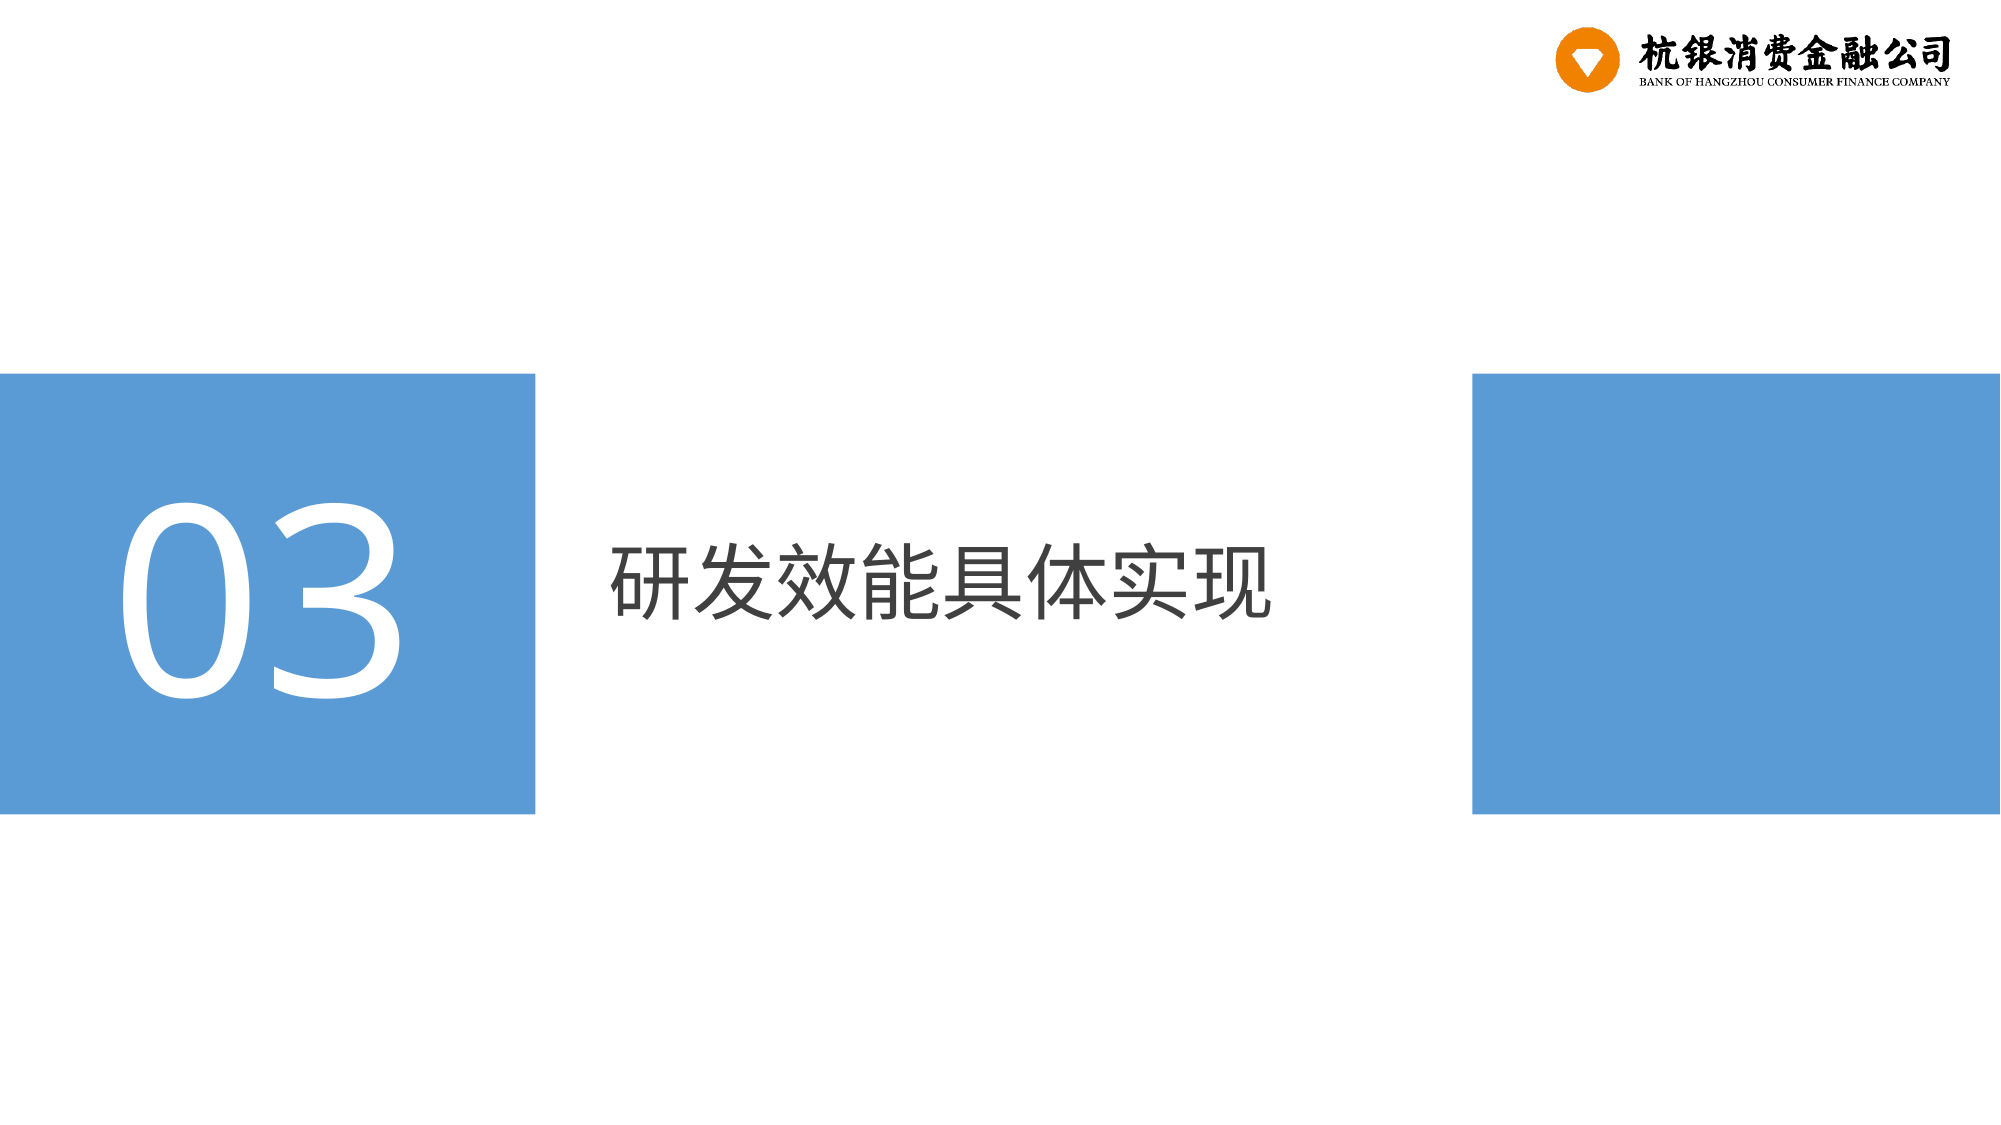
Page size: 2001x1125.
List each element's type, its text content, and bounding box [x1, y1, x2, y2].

text_box [1471, 372, 2000, 815]
picture [1555, 18, 1951, 98]
text_box [0, 372, 536, 815]
text_box 03 [95, 422, 431, 758]
text_box 研发效能具体实现 [594, 523, 1291, 638]
